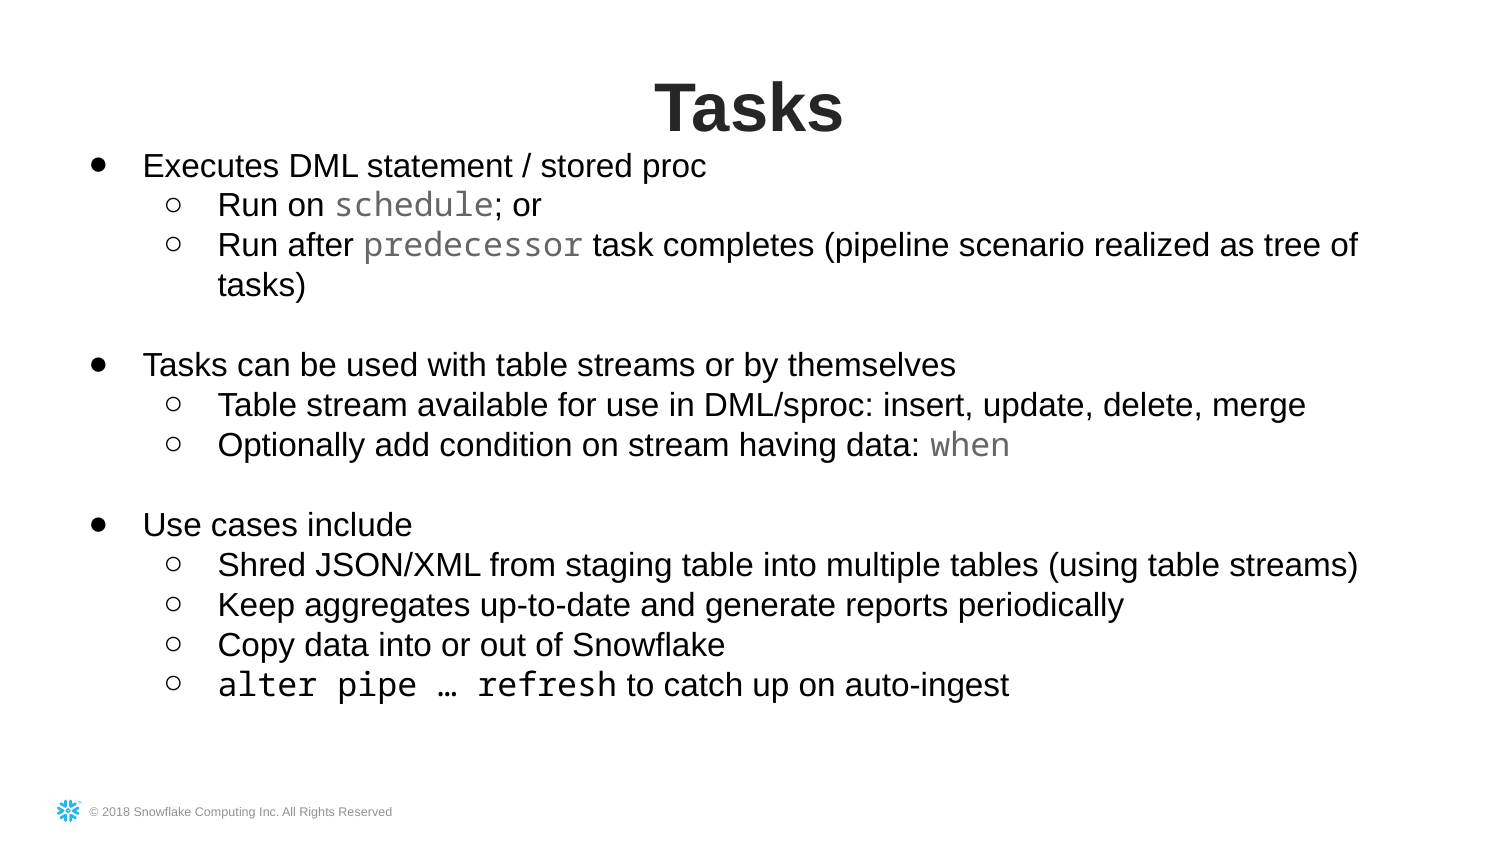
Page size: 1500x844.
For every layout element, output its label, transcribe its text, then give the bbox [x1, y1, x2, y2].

text_box Executes DML statement / stored proc Run on schedule; or Run after predecessor task completes (pipeline scenario realized as tree of tasks) Tasks can be used with table streams or by themselves Table stream available for use in DML/sproc: insert, update, delete, merge Optionally add condition on stream having data: when Use cases include Shred JSON/XML from staging table into multiple tables (using table streams) Keep aggregates up-to-date and generate reports periodically Copy data into or out of Snowflake alter pipe … refresh to catch up on auto-ingest [52, 128, 1455, 786]
list Tasks [45, 36, 1455, 153]
